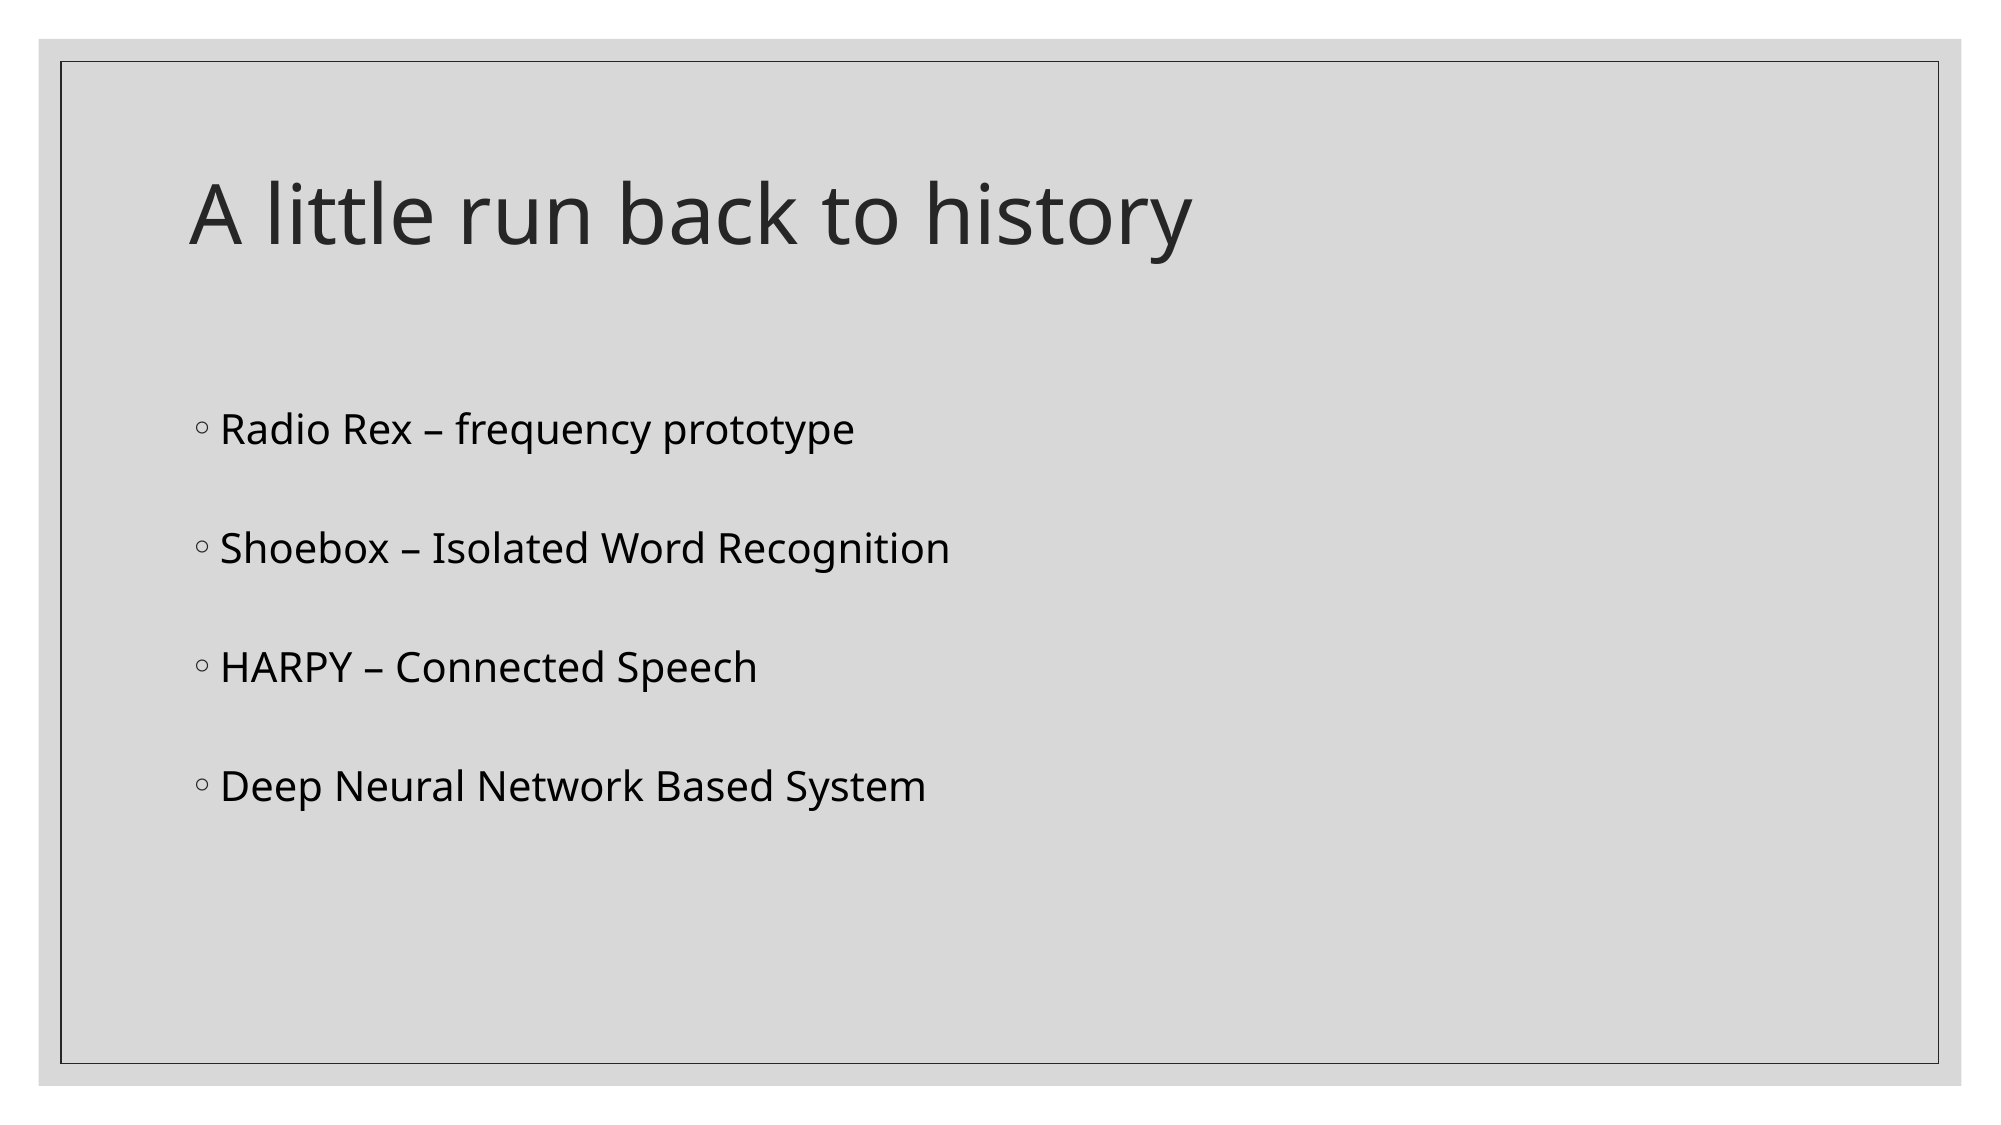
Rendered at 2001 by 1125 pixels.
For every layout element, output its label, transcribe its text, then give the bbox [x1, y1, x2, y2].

title A little run back to history [174, 105, 1825, 331]
list Radio Rex – frequency prototype Shoebox – Isolated Word Recognition HARPY – Connected Speech Deep Neural Network Based System [174, 345, 1825, 977]
